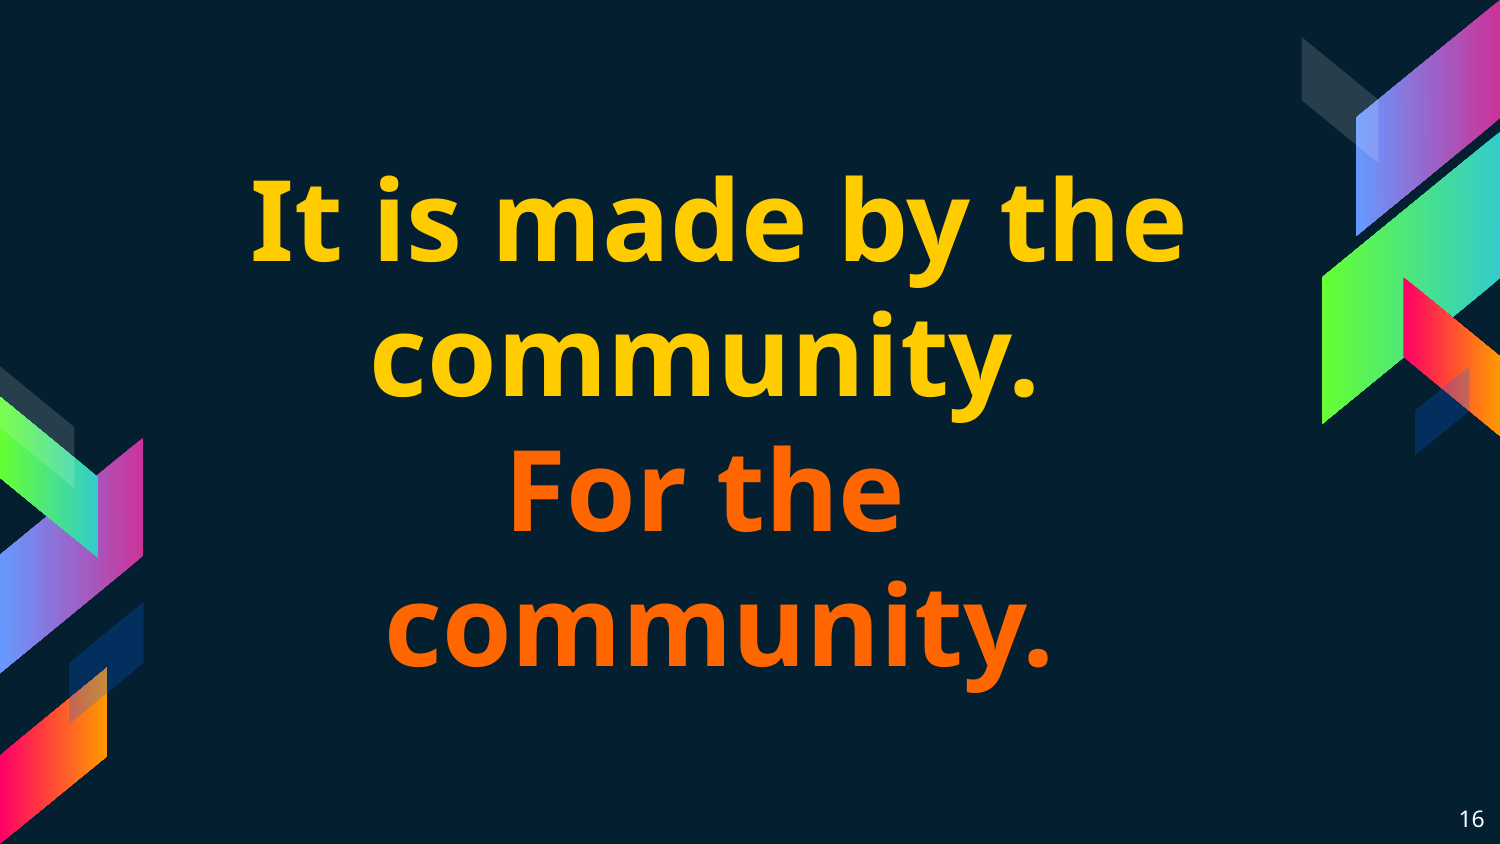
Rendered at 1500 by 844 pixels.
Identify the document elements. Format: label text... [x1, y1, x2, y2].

slide_number 16 [1403, 789, 1500, 844]
title For the community. [225, 556, 1215, 704]
title It is made by the community. [225, 287, 1215, 435]
